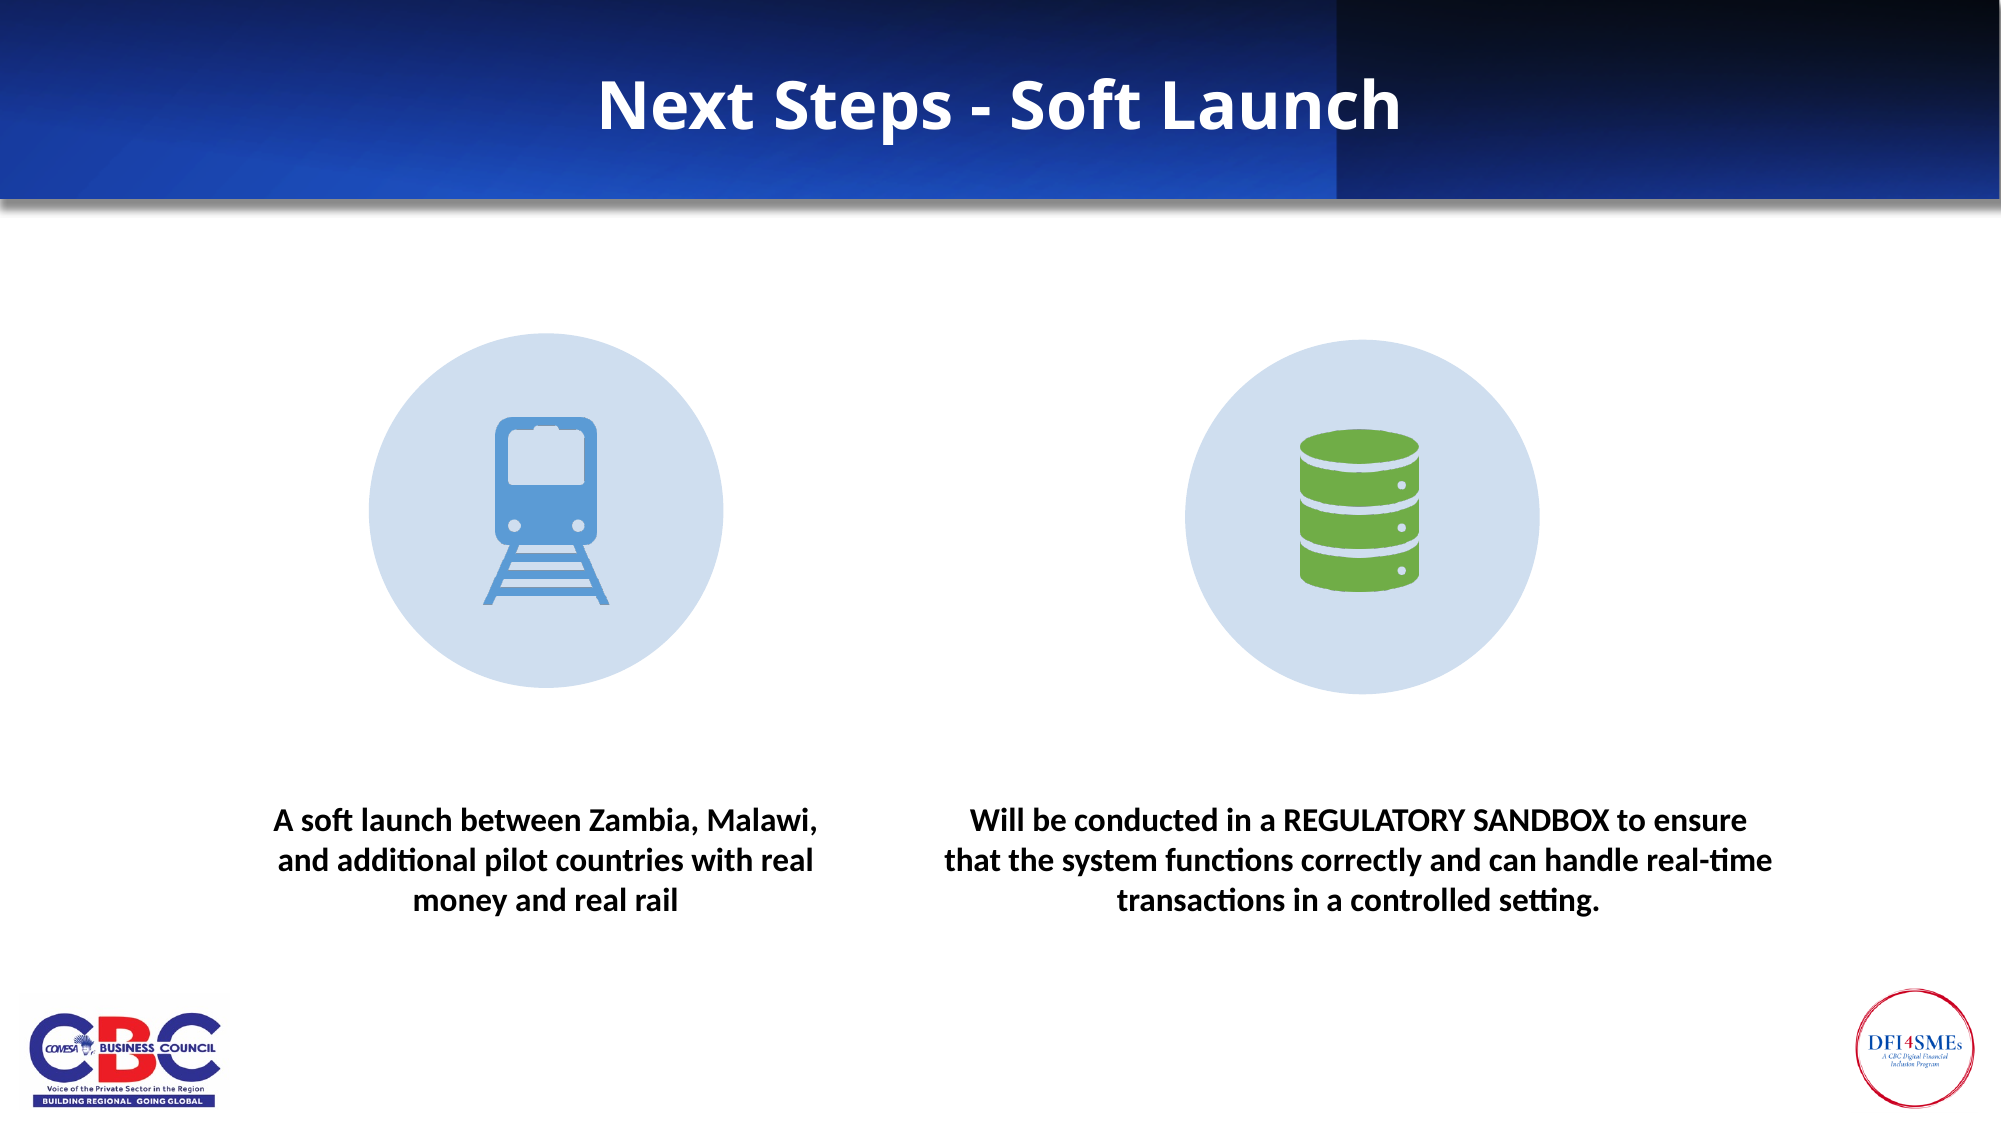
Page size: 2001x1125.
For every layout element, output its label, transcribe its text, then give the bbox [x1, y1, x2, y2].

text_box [255, 332, 1781, 926]
picture [0, 0, 2000, 199]
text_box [19, 986, 1979, 1113]
text_box Next Steps - Soft Launch [155, 64, 1845, 152]
